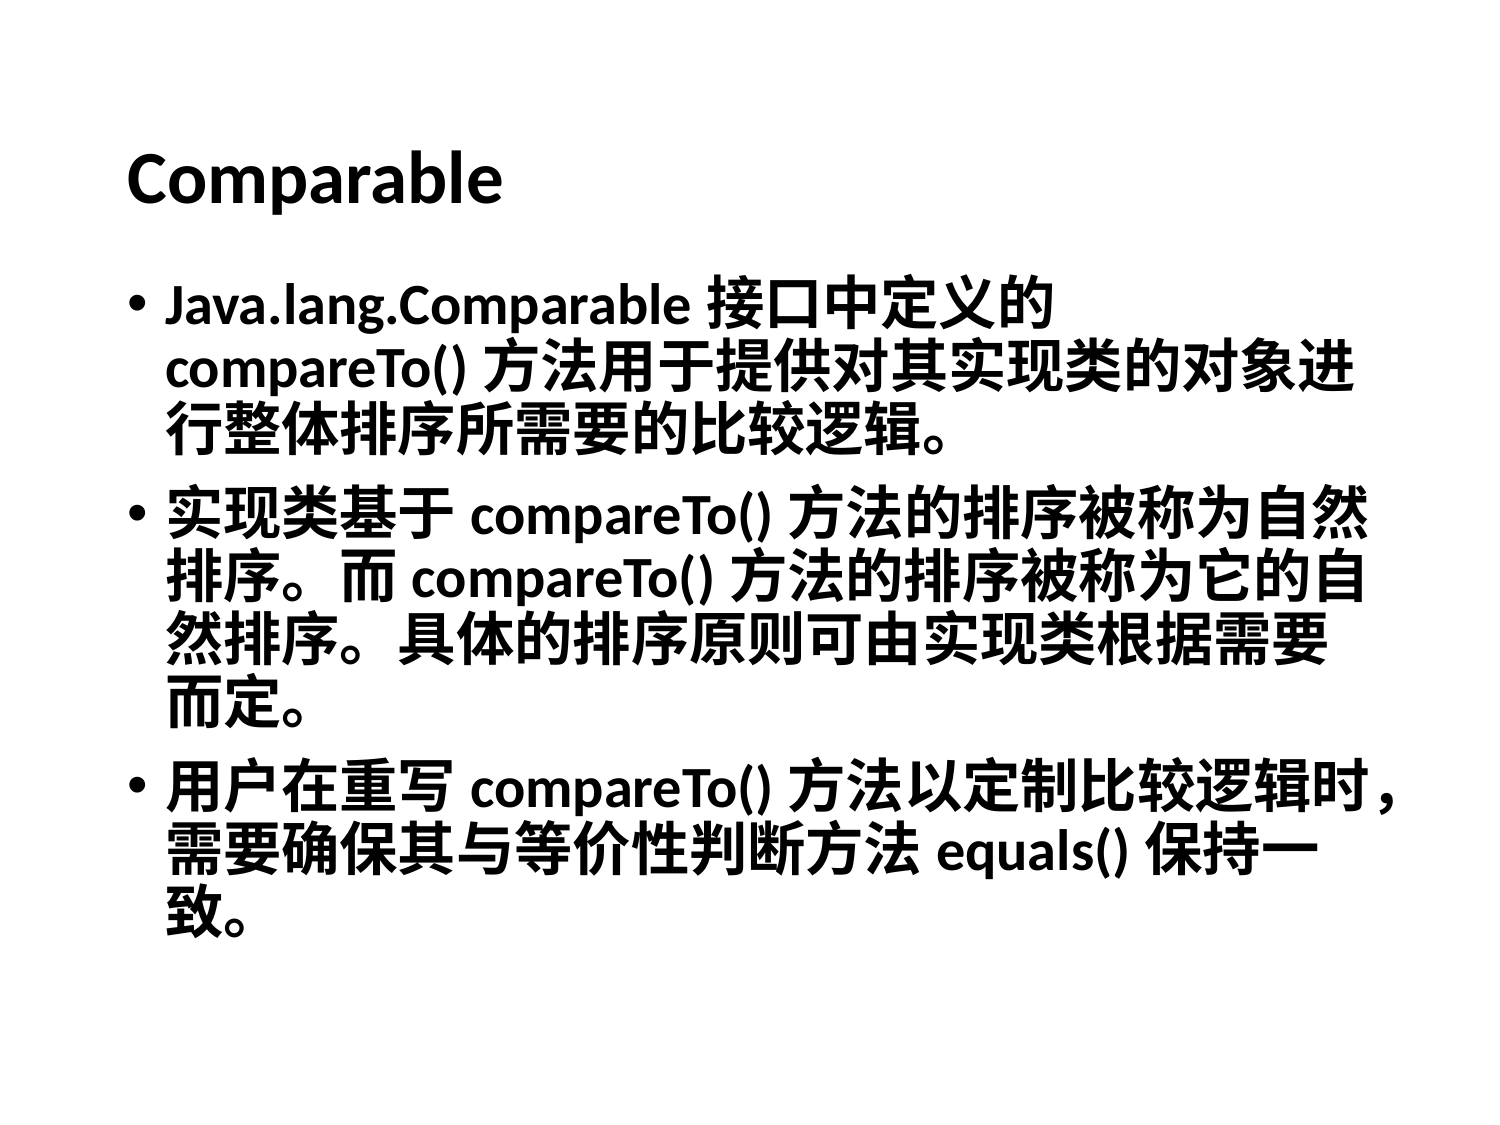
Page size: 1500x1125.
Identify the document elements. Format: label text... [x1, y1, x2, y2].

list Java.lang.Comparable接口中定义的compareTo()方法用于提供对其实现类的对象进行整体排序所需要的比较逻辑。 实现类基于compareTo()方法的排序被称为自然排序。而compareTo()方法的排序被称为它的自然排序。具体的排序原则可由实现类根据需要而定。 用户在重写compareTo()方法以定制比较逻辑时，需要确保其与等价性判断方法equals()保持一致。 [112, 267, 1388, 1000]
title Comparable [112, 126, 1388, 232]
